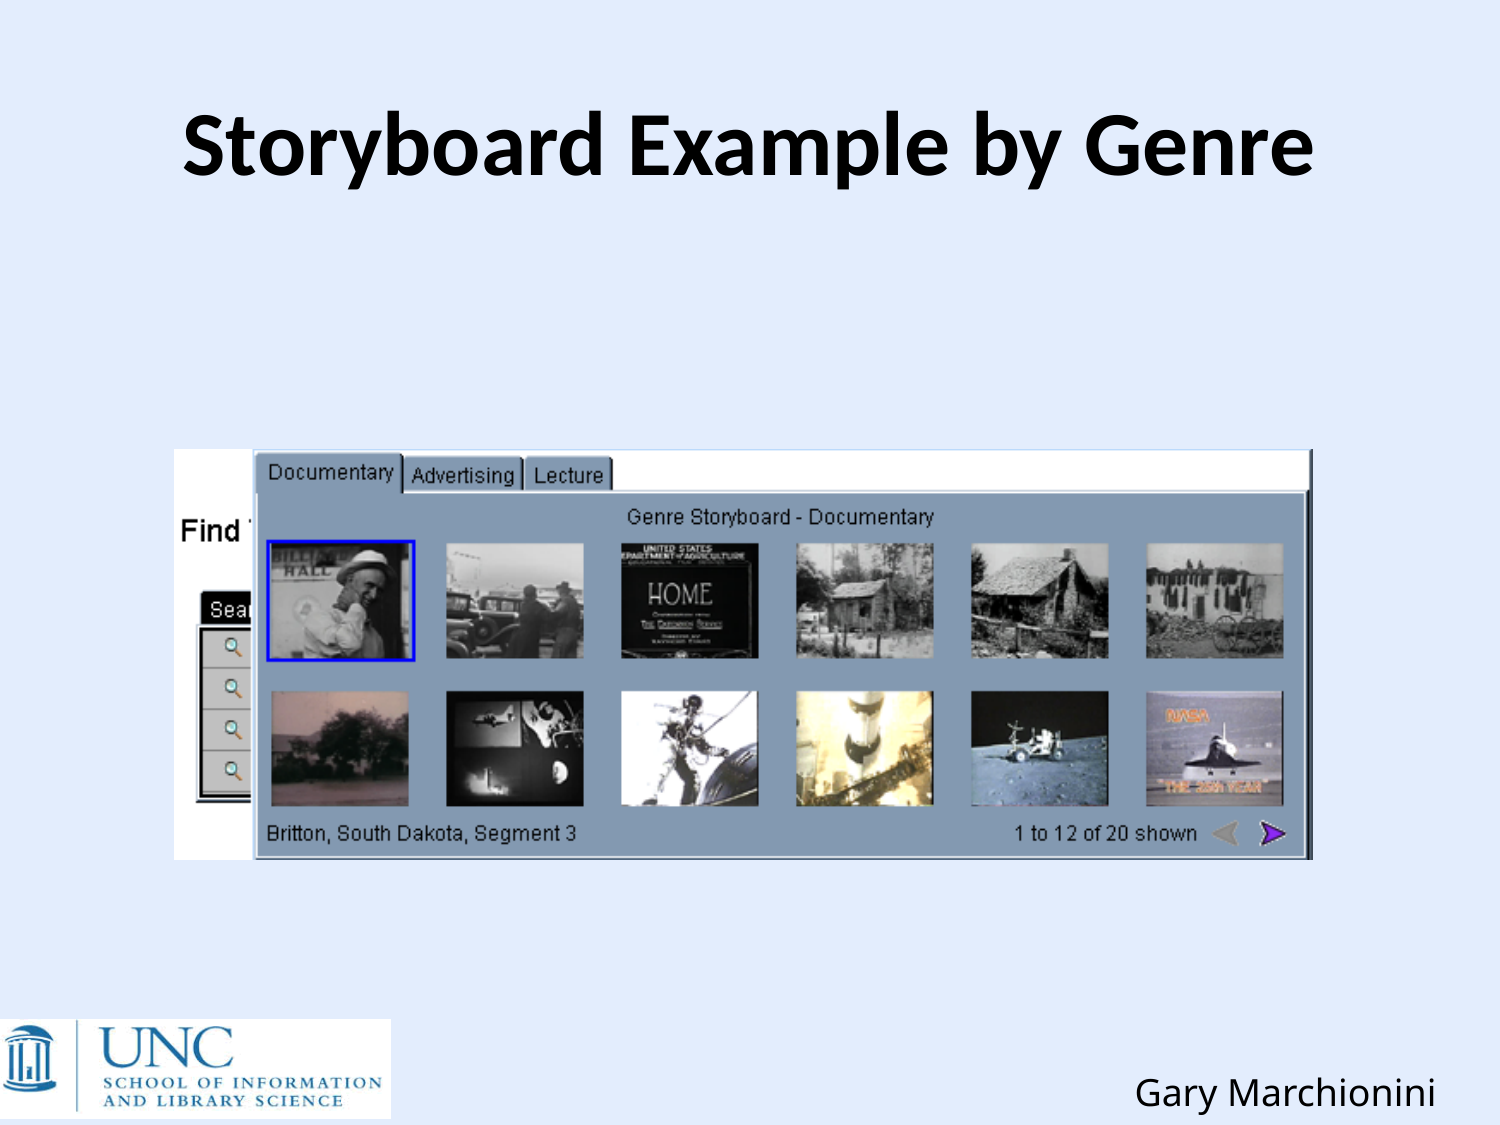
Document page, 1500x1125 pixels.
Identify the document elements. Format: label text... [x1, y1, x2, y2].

title Storyboard Example by Genre [75, 45, 1425, 233]
picture [174, 449, 1313, 860]
picture [0, 1019, 391, 1119]
